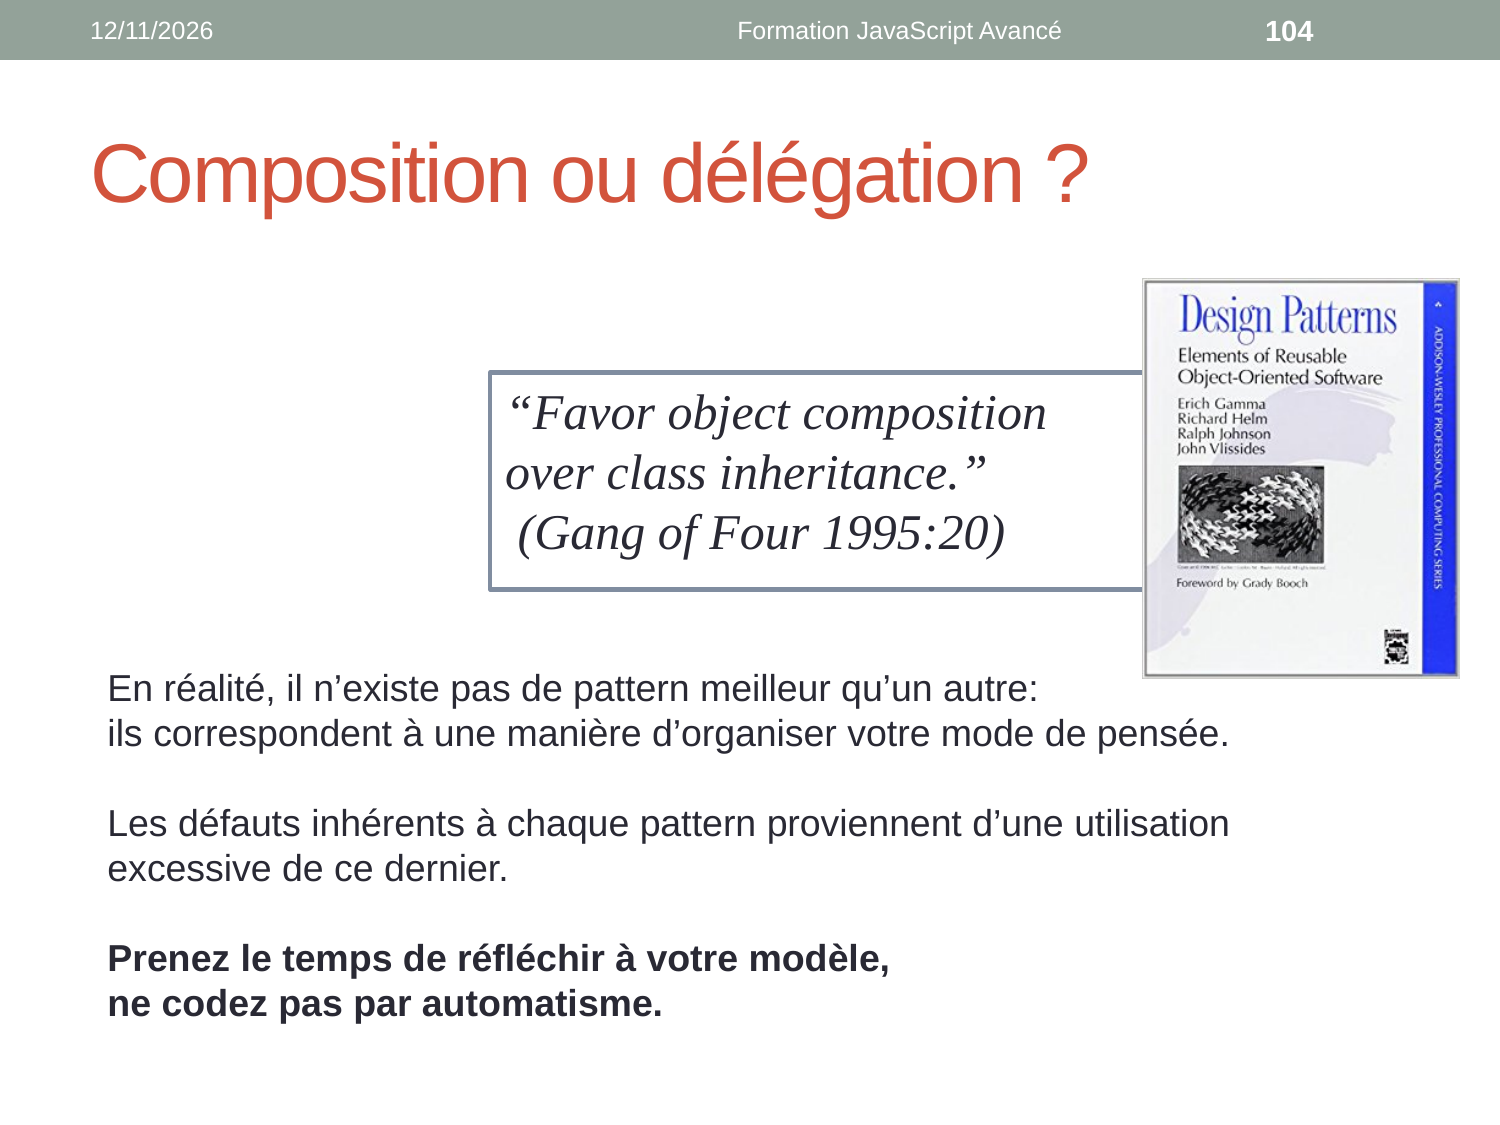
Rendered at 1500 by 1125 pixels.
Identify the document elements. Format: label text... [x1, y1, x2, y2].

picture [1141, 278, 1461, 679]
slide_number 104 [1250, 3, 1425, 57]
list “Favor object composition over class inheritance.” (Gang of Four 1995:20) [488, 370, 1139, 592]
footer Formation JavaScript Avancé [562, 3, 1238, 57]
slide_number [75, 3, 550, 57]
title Composition ou délégation ? [75, 87, 1425, 250]
text_box En réalité, il n’existe pas de pattern meilleur qu’un autre: ils correspondent à une manière d’organiser votre mode de pensée. Les défauts inhérents à chaque pattern proviennent d’une utilisation excessive de ce dernier. Prenez le temps de réfléchir à votre modèle, ne codez pas par automatisme. [92, 656, 1416, 1077]
